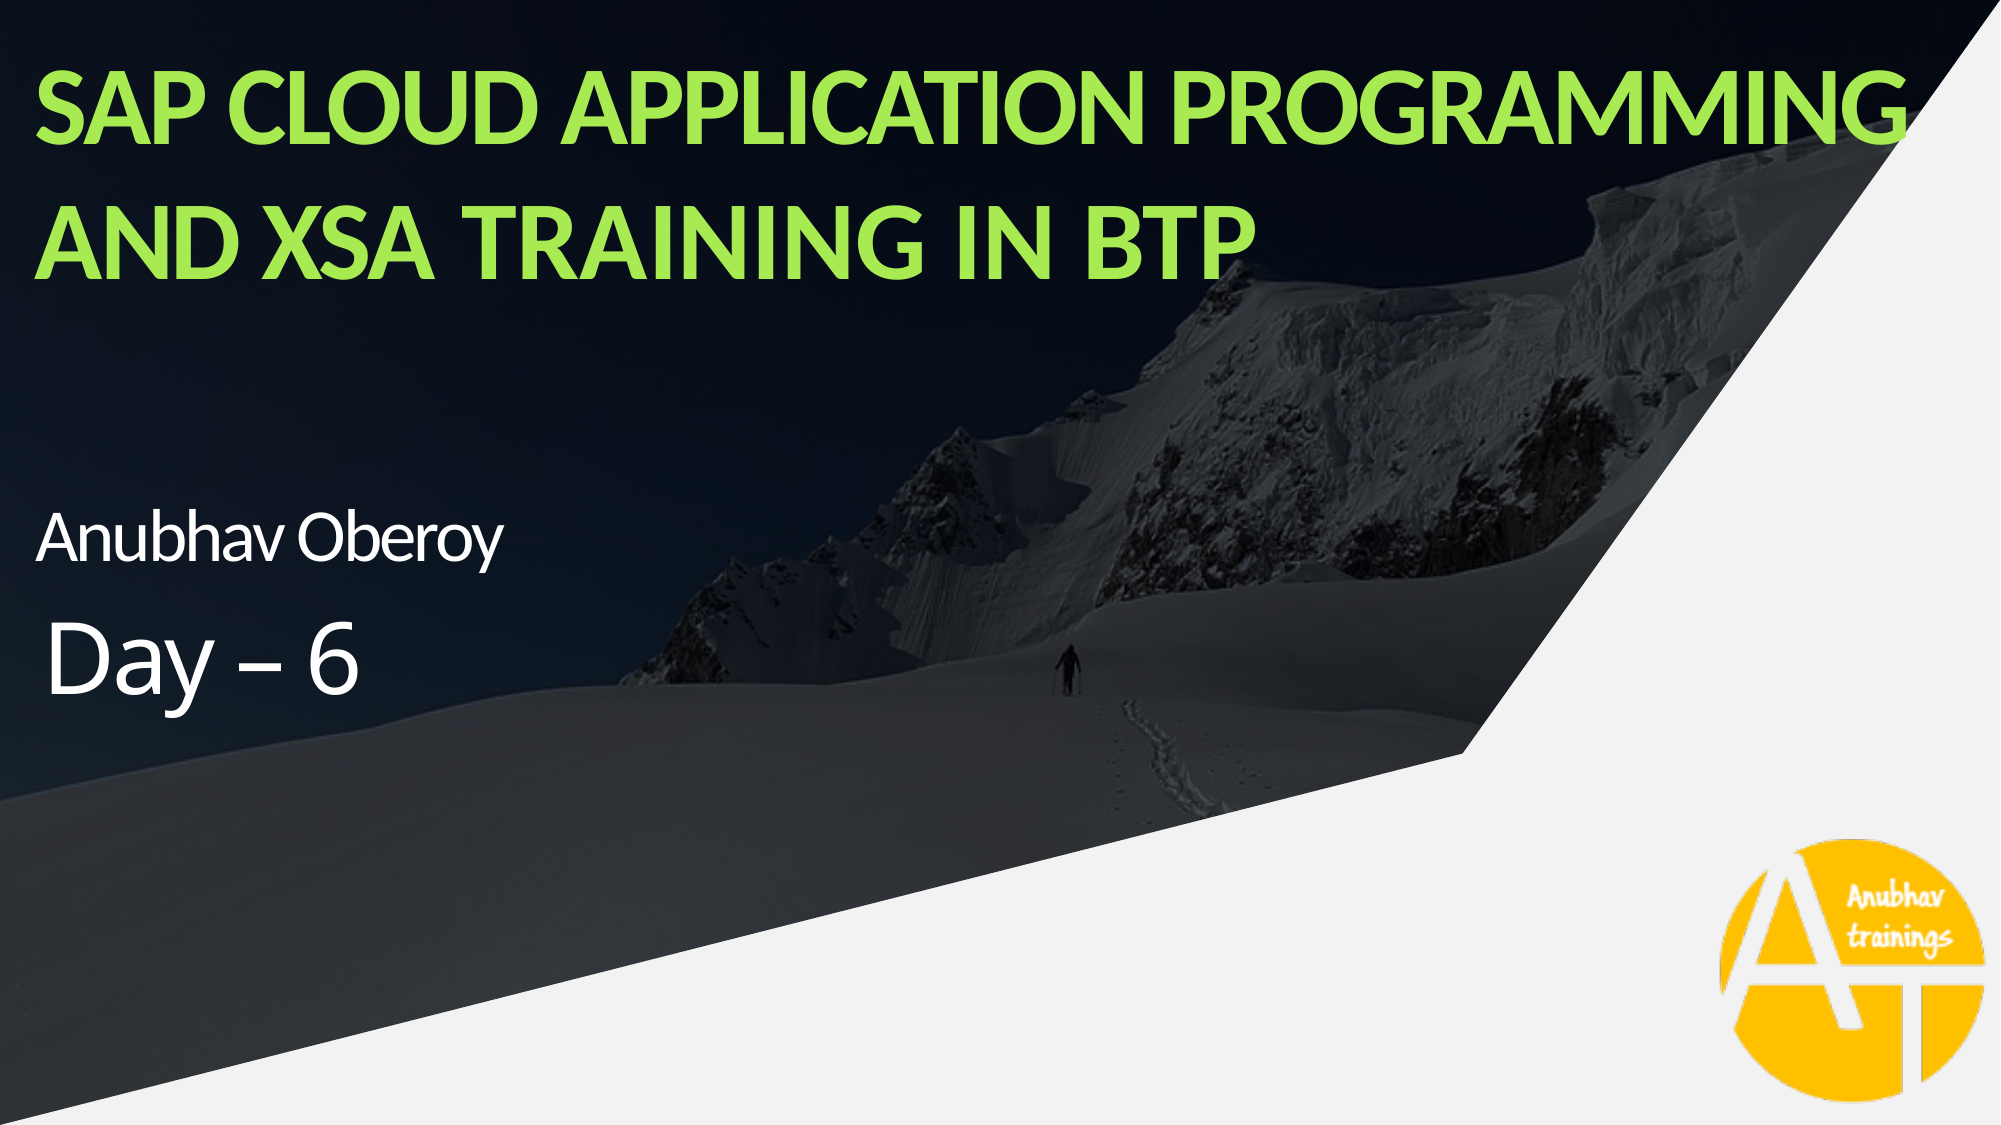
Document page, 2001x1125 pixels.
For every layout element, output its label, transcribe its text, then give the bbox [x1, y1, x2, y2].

text_box Anubhav Oberoy [20, 478, 1108, 584]
text_box Day – 6 [27, 587, 1115, 722]
text_box [0, 0, 2000, 1125]
picture [1694, 822, 2000, 1125]
text_box SAP CLOUD APPLICATION PROGRAMMING AND XSA TRAINING IN BTP [20, 25, 1934, 310]
